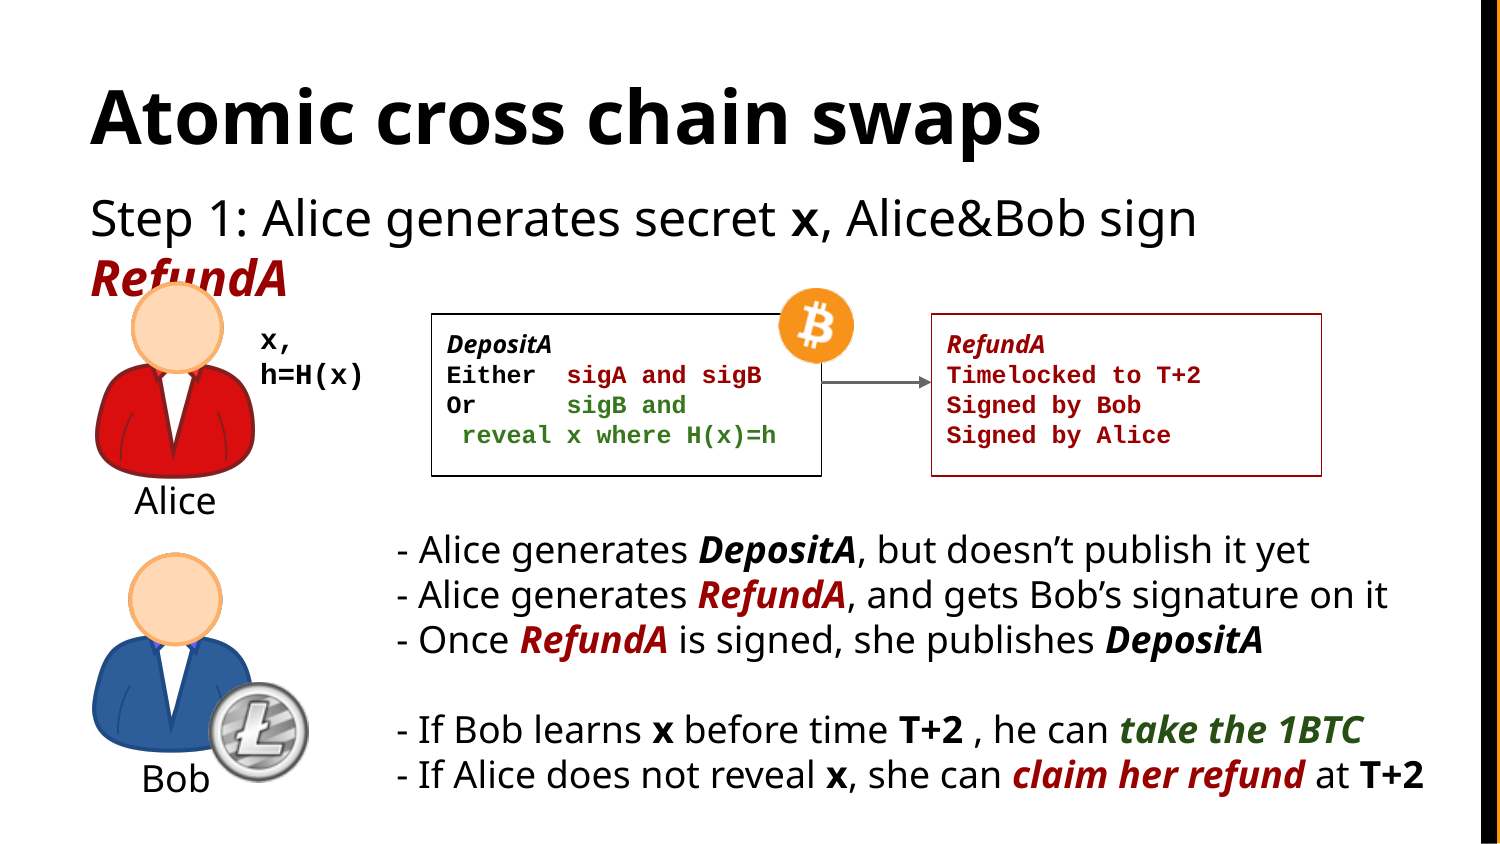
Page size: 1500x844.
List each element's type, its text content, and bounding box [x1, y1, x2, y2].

text_box DepositA Either sigA and sigB Or sigB and reveal x where H(x)=h [431, 313, 822, 476]
picture [95, 281, 255, 479]
text_box Bob [110, 762, 242, 802]
text_box x, h=H(x) [259, 305, 432, 380]
text_box - Alice generates DepositA, but doesn’t publish it yet - Alice generates RefundA, and gets Bob’s signature on it - Once RefundA is signed, she publishes DepositA - If Bob learns x before time T+2 , he can take the 1BTC - If Alice does not reveal x, she can claim her refund at T+2 [381, 510, 1467, 619]
title Atomic cross chain swaps [75, 33, 1425, 171]
list Step 1: Alice generates secret x, Alice&Bob sign RefundA [75, 171, 1425, 783]
text_box RefundA Timelocked to T+2 Signed by Bob Signed by Alice [931, 313, 1322, 476]
picture [778, 288, 854, 364]
picture [91, 551, 310, 783]
text_box Alice [109, 488, 242, 524]
